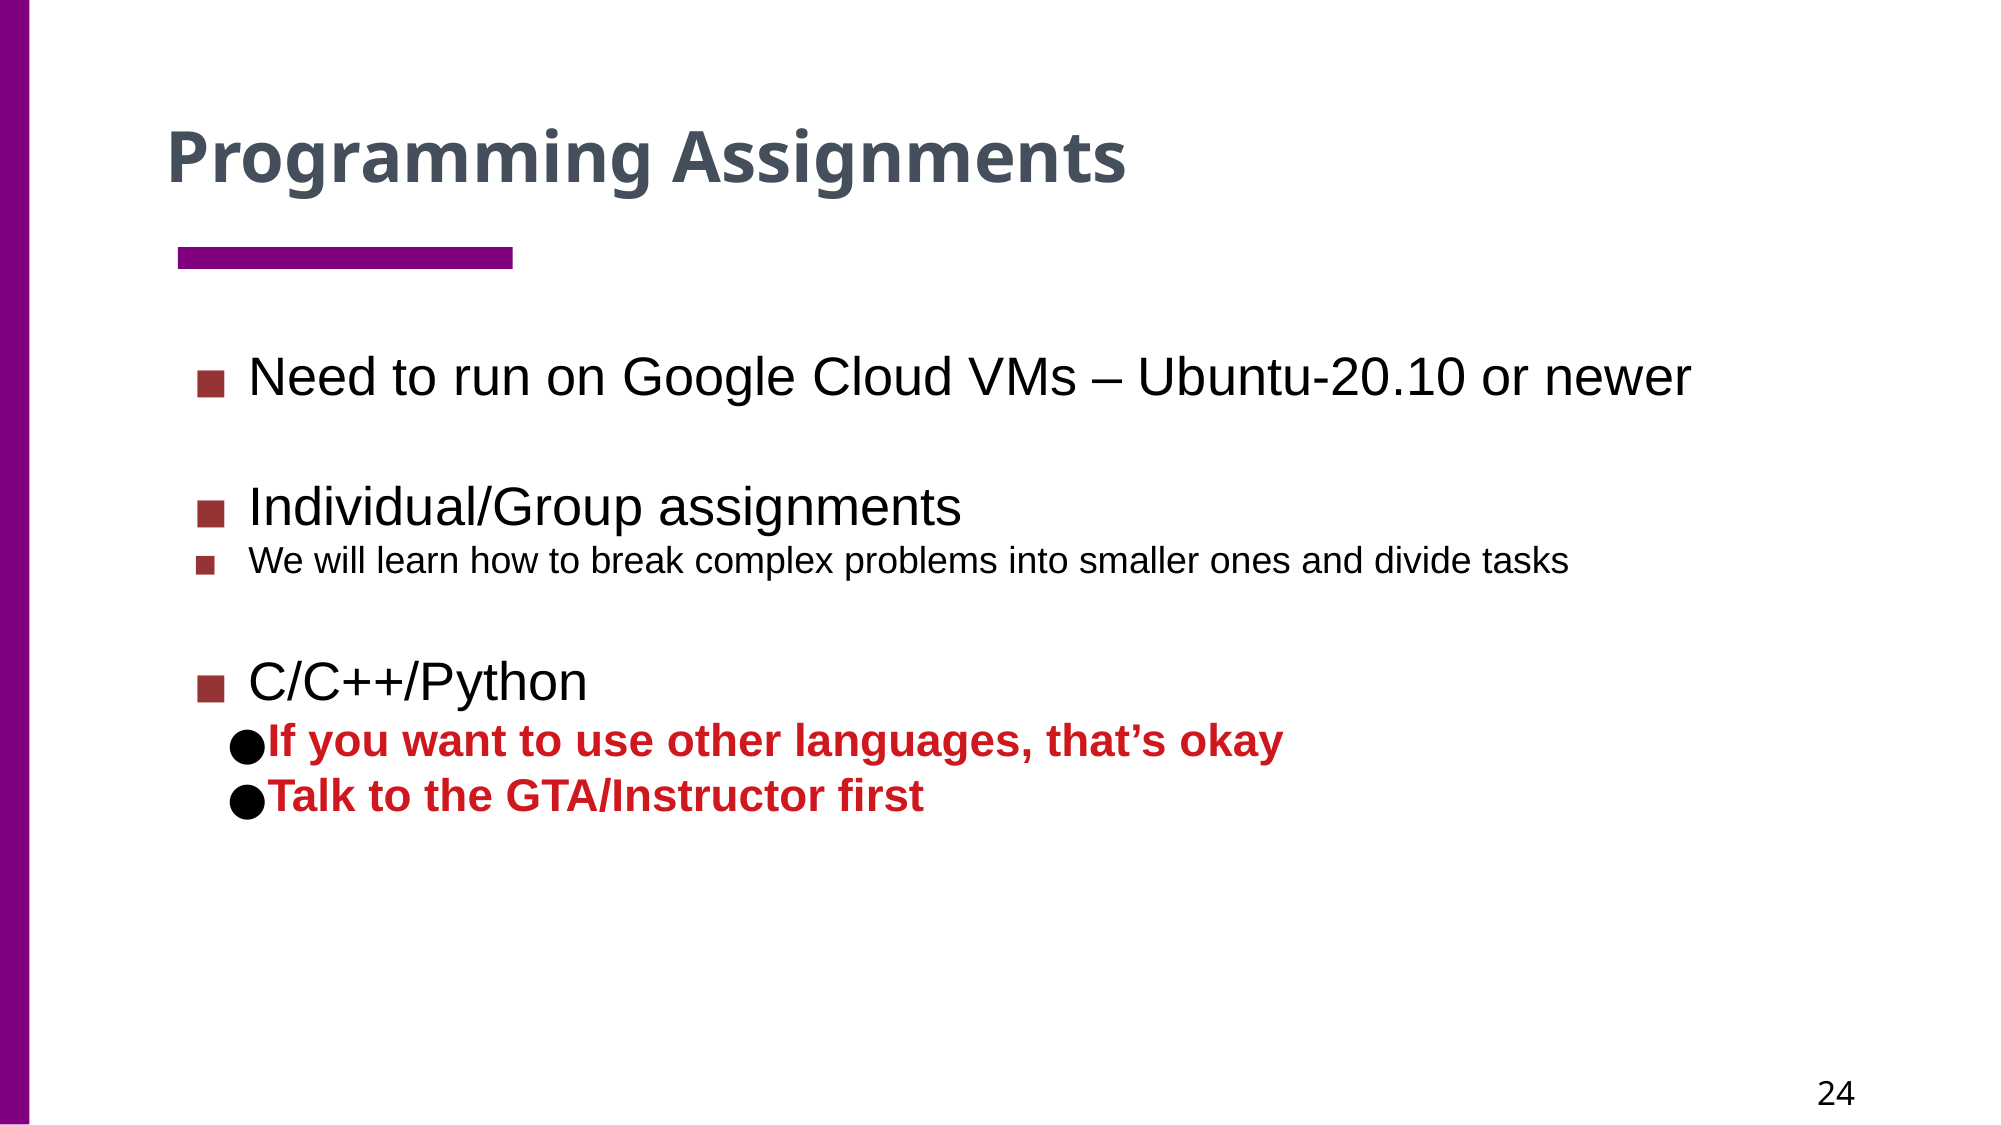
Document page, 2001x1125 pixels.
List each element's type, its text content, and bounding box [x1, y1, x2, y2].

text_box Need to run on Google Cloud VMs – Ubuntu-20.10 or newer Individual/Group assignments We will learn how to break complex problems into smaller ones and divide tasks C/C++/Python If you want to use other languages, that’s okay Talk to the GTA/Instructor first [177, 326, 1875, 1050]
text_box Programming Assignments [151, 0, 1849, 212]
